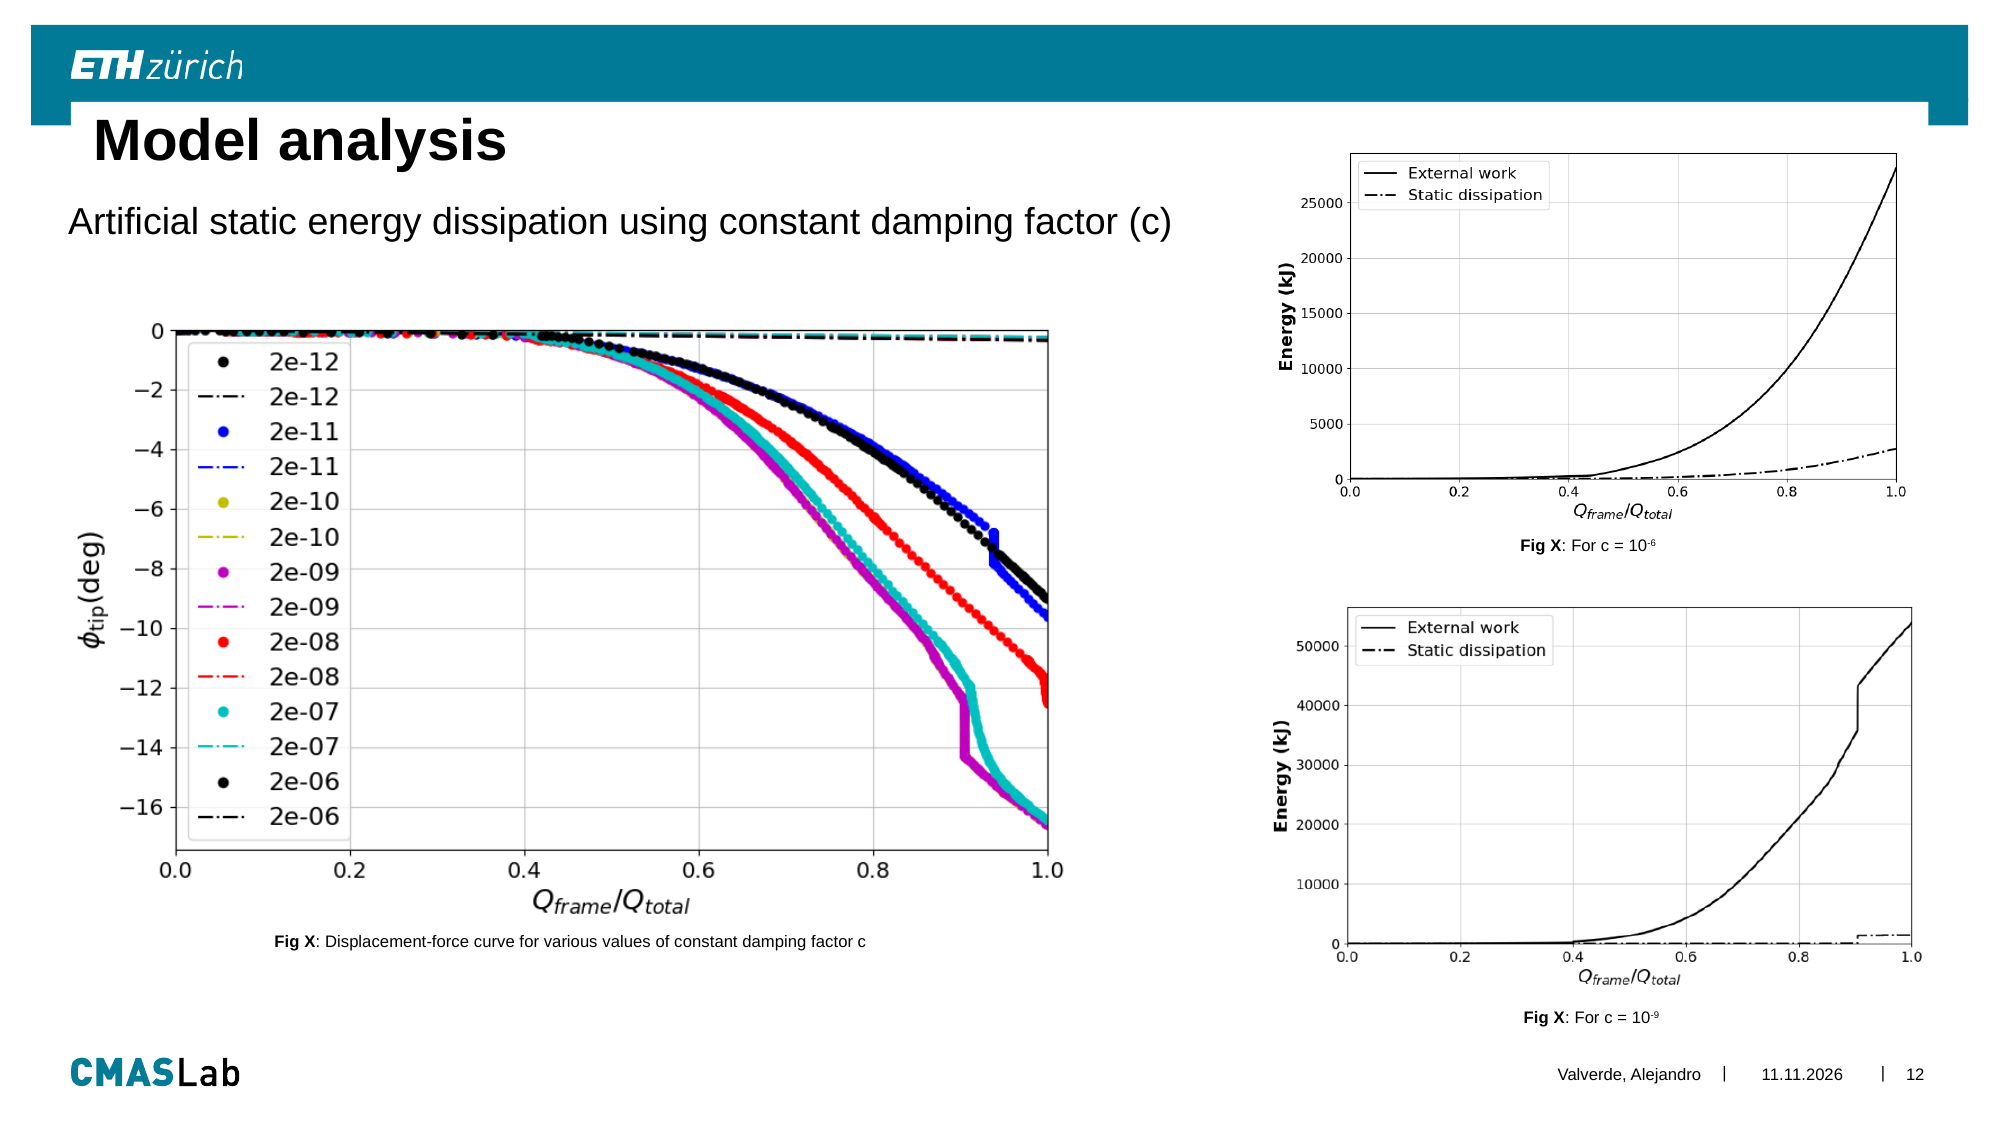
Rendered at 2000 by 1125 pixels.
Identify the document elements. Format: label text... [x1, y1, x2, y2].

text_box Fig X: For c = 10-6 [1261, 531, 1916, 563]
picture [70, 318, 1071, 925]
text_box Artificial static energy dissipation using constant damping factor (c) [53, 189, 1216, 250]
title Model analysis [70, 101, 1929, 176]
picture [1256, 598, 1928, 991]
picture [1261, 143, 1915, 525]
text_box Fig X: Displacement-force curve for various values of constant damping factor c [243, 934, 898, 959]
text_box Fig X: For c = 10-9 [1264, 1000, 1919, 1035]
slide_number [1735, 1035, 1870, 1112]
footer Valverde, Alejandro [999, 1034, 1702, 1112]
slide_number 12 [1886, 1034, 1945, 1112]
